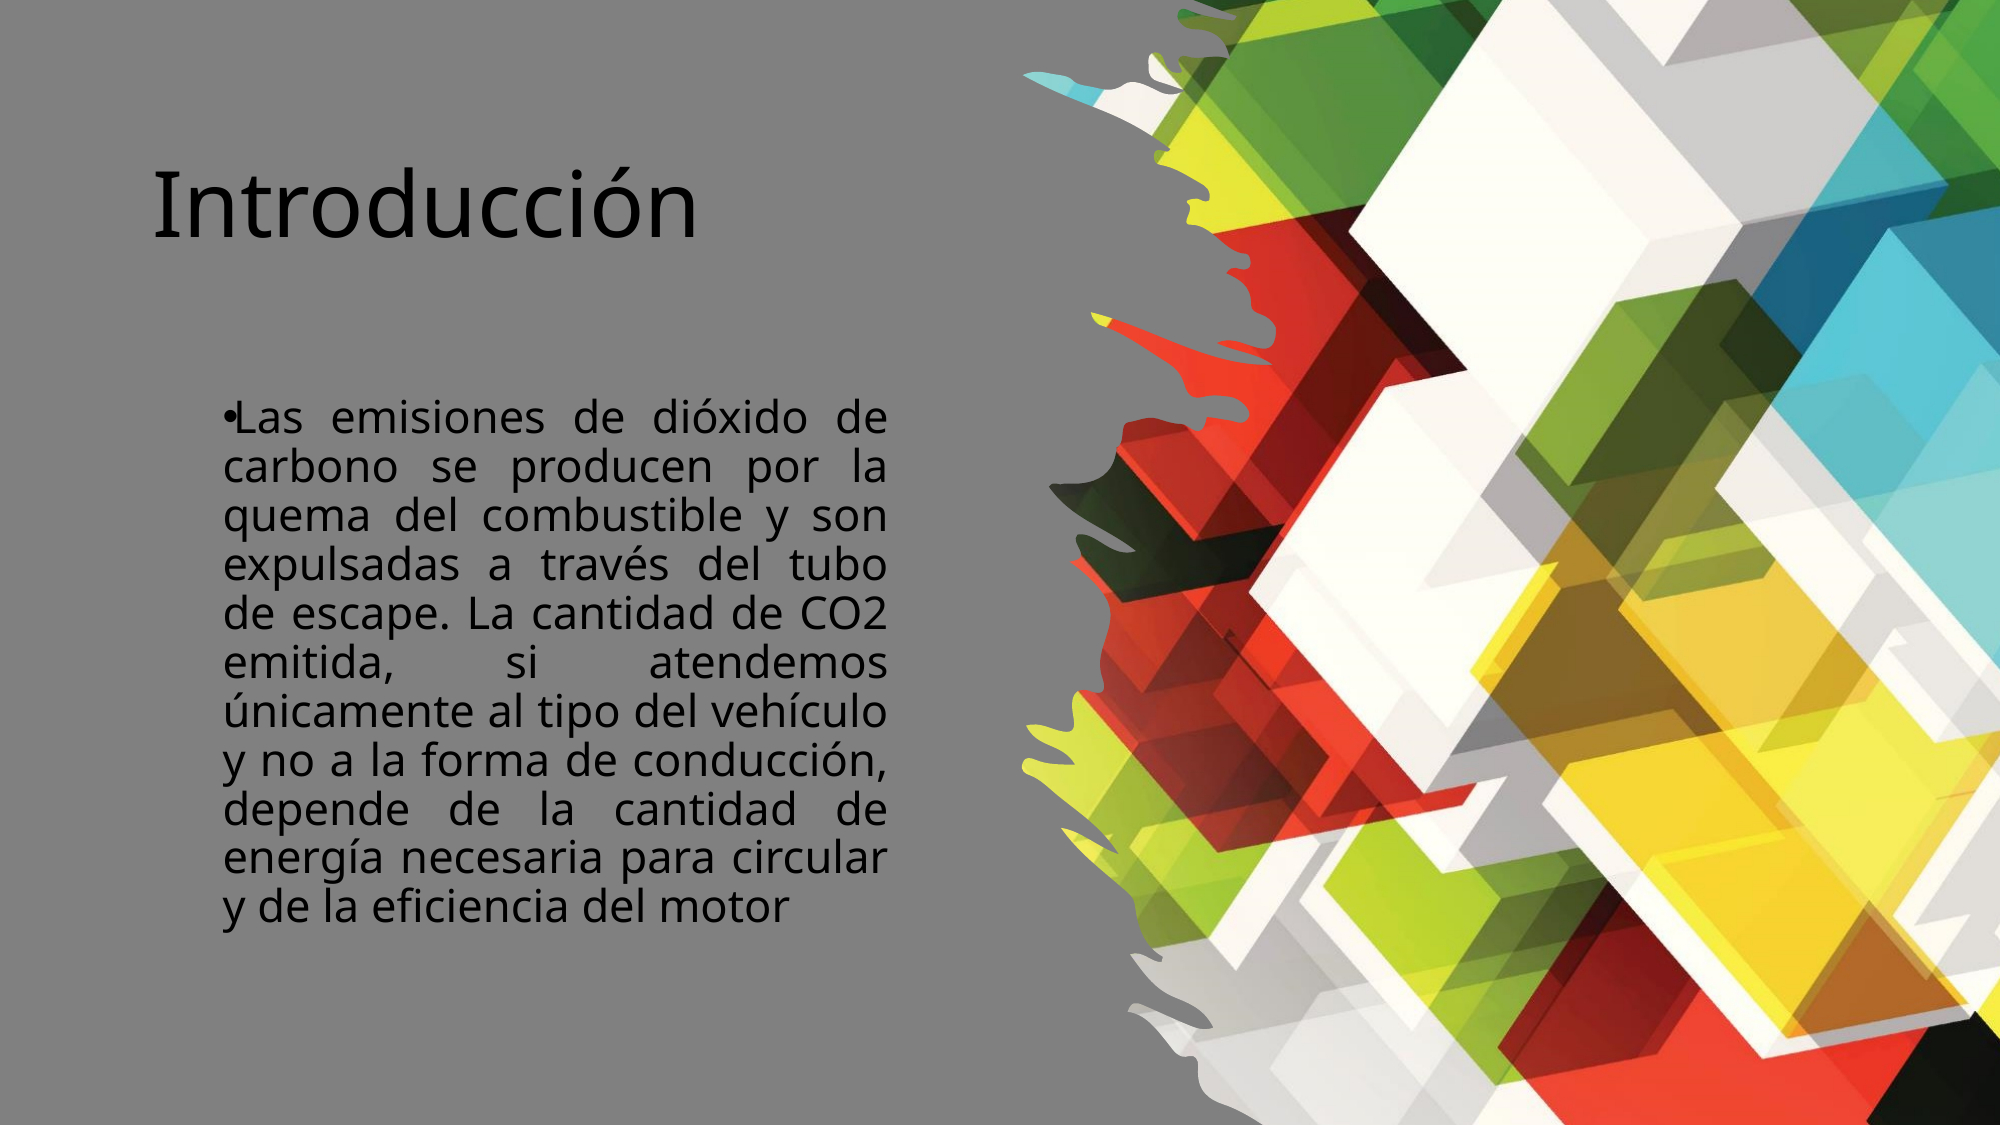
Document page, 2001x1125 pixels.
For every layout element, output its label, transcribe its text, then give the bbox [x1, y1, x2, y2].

text_box [0, 0, 1021, 1125]
text_box Introducción [137, 59, 999, 357]
picture [1021, 0, 2000, 1125]
text_box Las emisiones de dióxido de carbono se producen por la quema del combustible y son expulsadas a través del tubo de escape. La cantidad de CO2 emitida, si atendemos únicamente al tipo del vehículo y no a la forma de conducción, depende de la cantidad de energía necesaria para circular y de la eficiencia del motor [175, 355, 936, 988]
